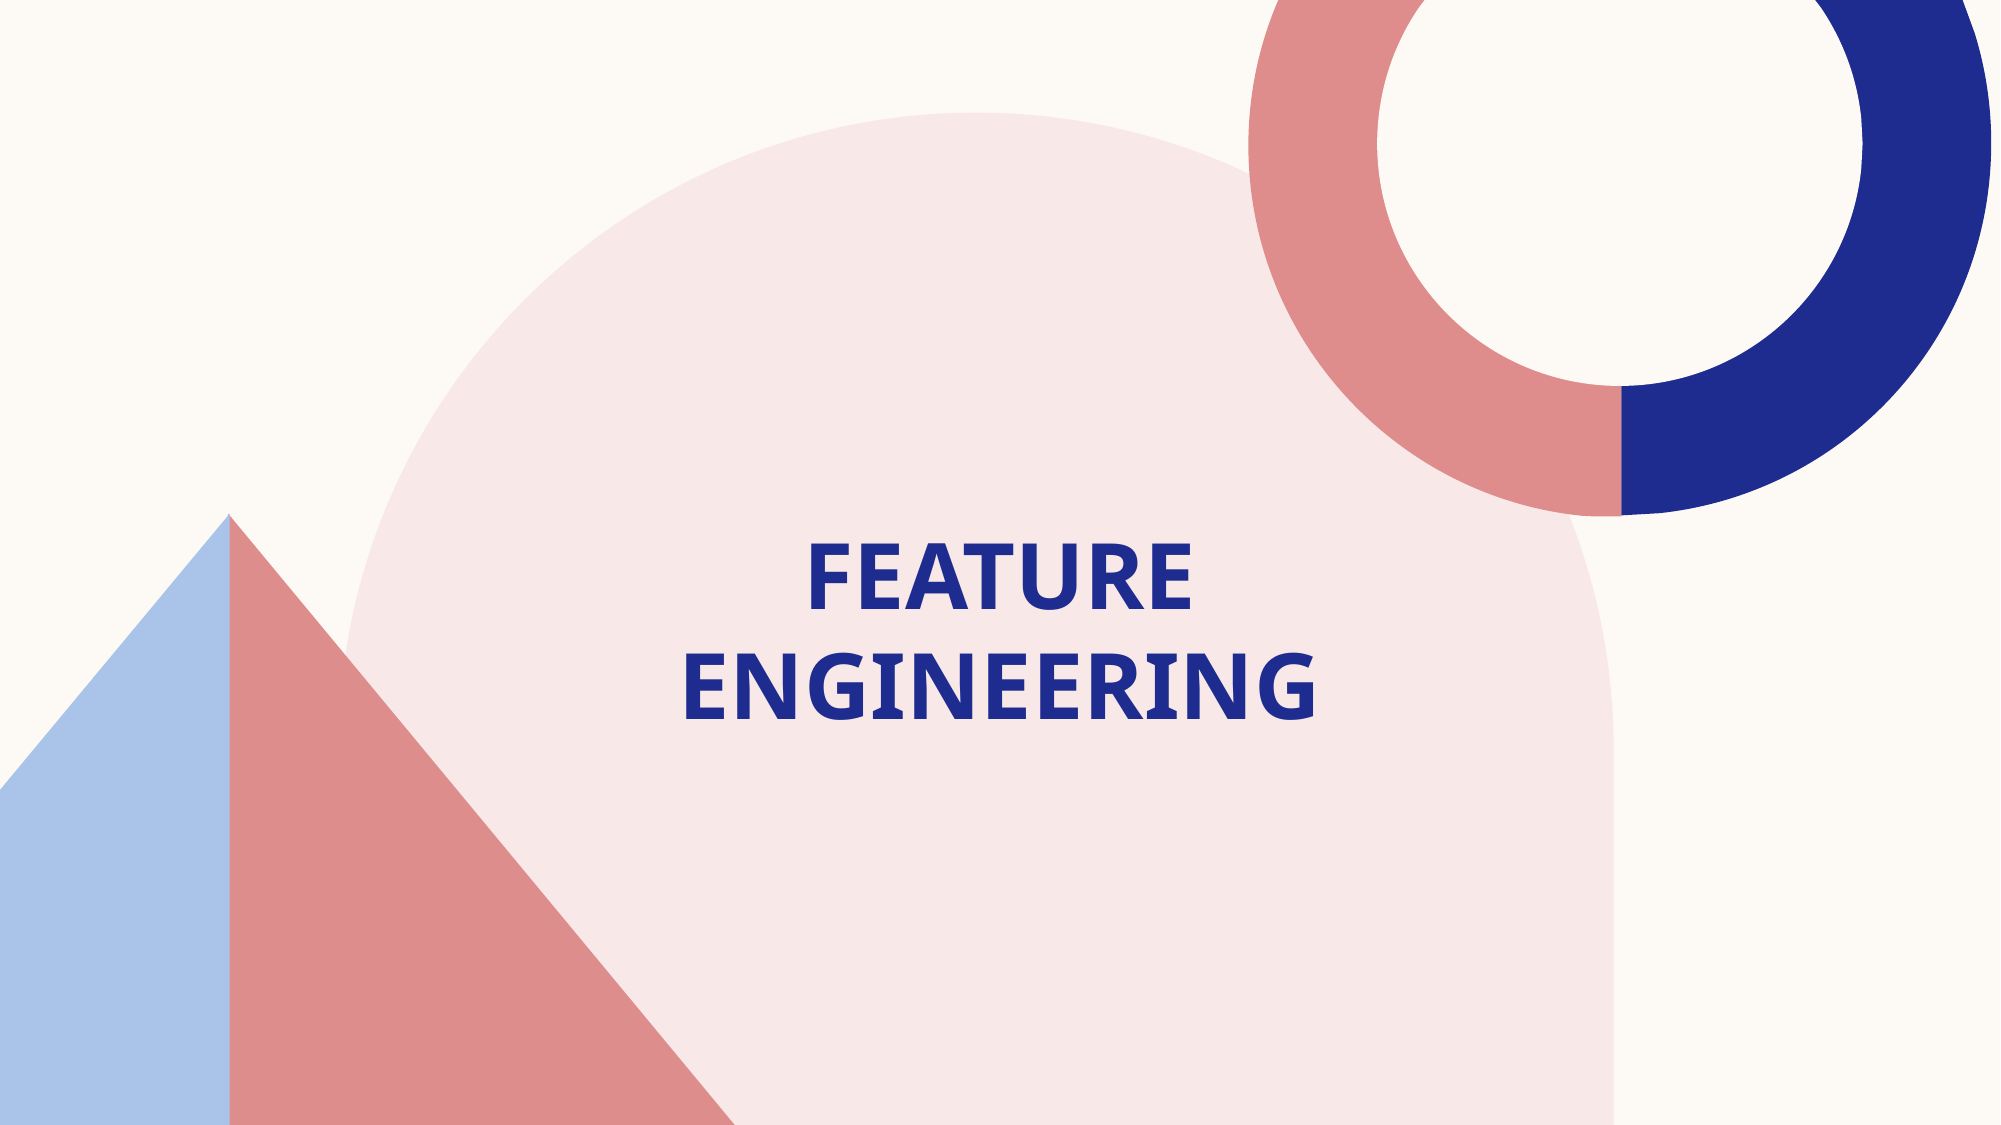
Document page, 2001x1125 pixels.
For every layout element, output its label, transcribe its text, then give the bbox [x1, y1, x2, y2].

title Feature engineering [474, 619, 1525, 746]
